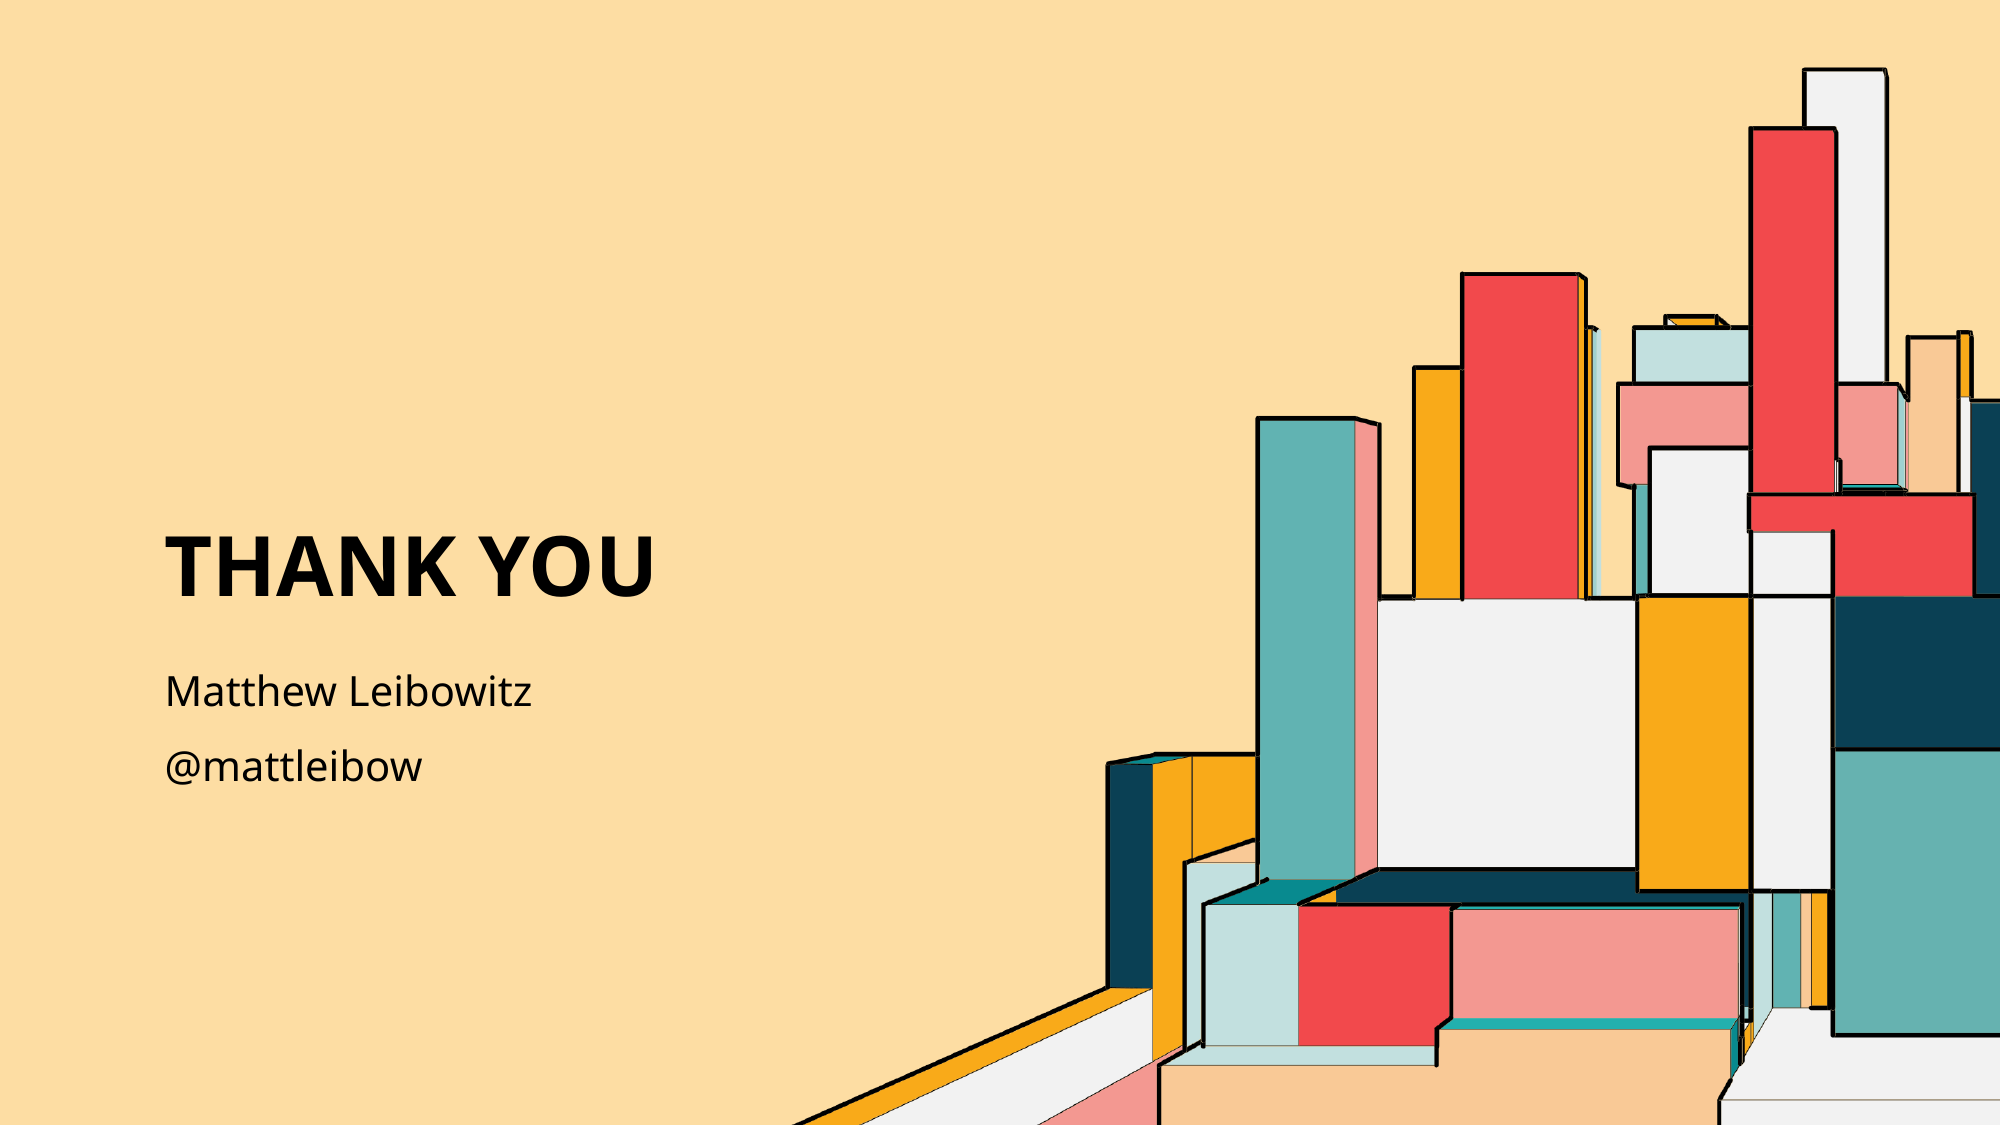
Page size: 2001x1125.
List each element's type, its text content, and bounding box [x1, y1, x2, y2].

picture [734, 66, 2000, 1125]
title Thank you [149, 82, 1097, 622]
list Matthew Leibowitz @mattleibow [149, 657, 1100, 1043]
